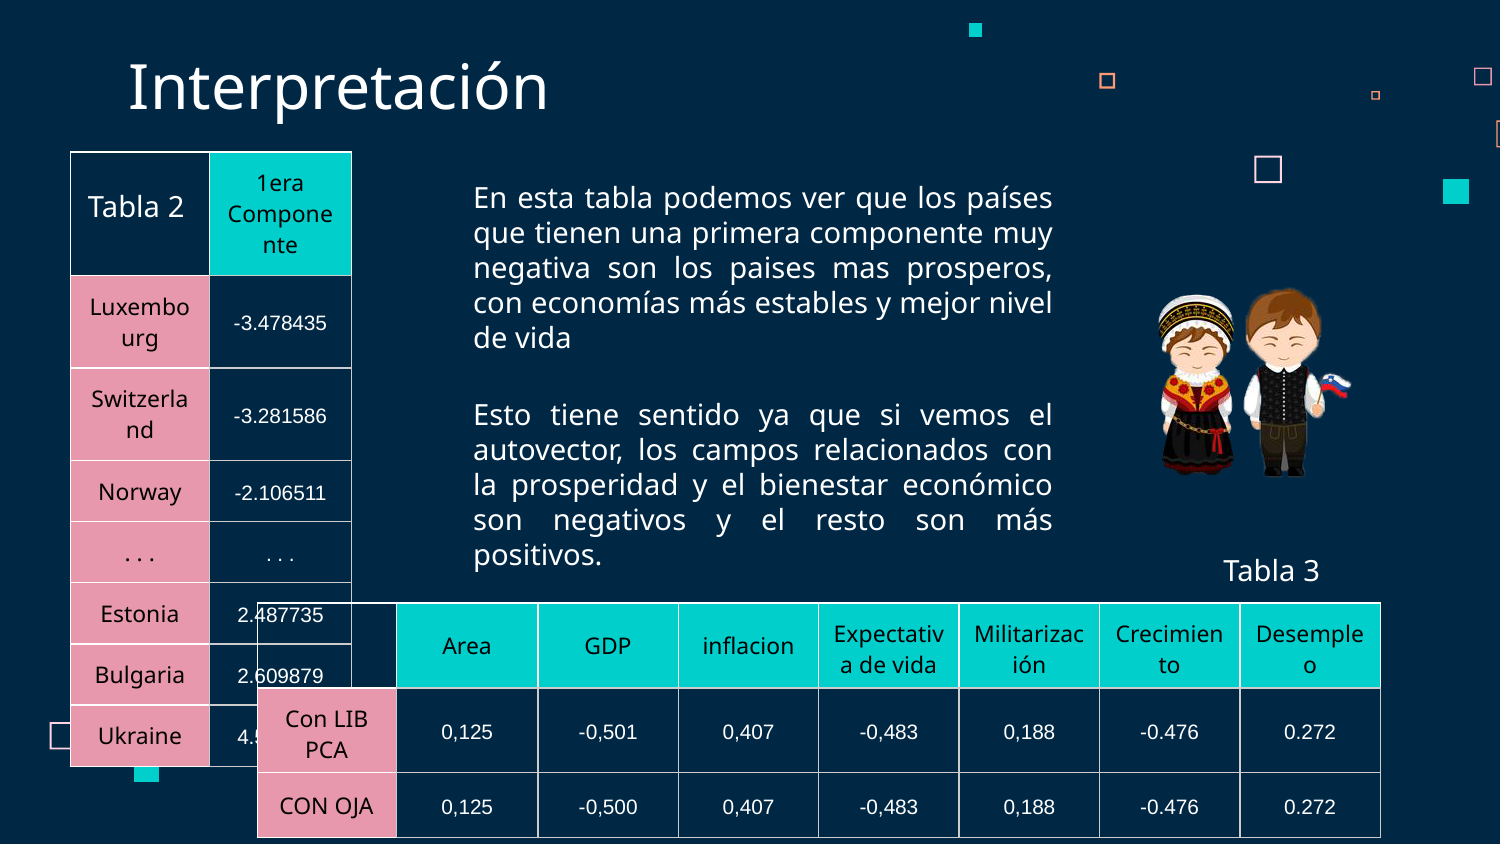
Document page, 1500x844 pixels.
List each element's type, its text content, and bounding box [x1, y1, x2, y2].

table_cell -0,501 [539, 689, 678, 772]
table_header 1era Componente [210, 153, 351, 275]
table_cell 0,188 [960, 689, 1099, 772]
table_cell -0,483 [819, 773, 958, 837]
table_cell 0,188 [960, 773, 1099, 837]
table_header Expectativa de vida [819, 604, 958, 687]
table_cell Con LIB PCA [258, 689, 396, 772]
table_cell Norway [71, 461, 209, 521]
table_cell Luxembourg [71, 276, 209, 367]
title Interpretación [114, 42, 582, 138]
table_cell 0.272 [1241, 689, 1380, 772]
picture [1131, 259, 1366, 499]
table_header inflacion [679, 604, 818, 687]
text_box En esta tabla podemos ver que los países que tienen una primera componente muy negativa son los paises mas prosperos, con economías más estables y mejor nivel de vida [458, 164, 1069, 370]
table_header [71, 229, 209, 275]
table_header [258, 604, 396, 687]
table_cell -0,500 [539, 773, 678, 837]
table_cell 0,407 [679, 773, 818, 837]
table_cell -3.478435 [210, 276, 351, 367]
table_cell 2.609879 [210, 645, 257, 704]
table_cell Switzerland [71, 369, 209, 460]
table_header Crecimiento [1100, 604, 1239, 687]
table_header Desempleo [1241, 604, 1380, 687]
table_cell -3.281586 [210, 369, 351, 460]
table_cell -0.476 [1100, 689, 1239, 772]
table_cell Estonia [71, 583, 209, 643]
table_header Area [397, 604, 537, 687]
table_cell 0,125 [397, 689, 537, 772]
table_cell CON OJA [258, 773, 396, 837]
table_cell 2.487735 [210, 583, 351, 643]
subtitle Tabla 3 [1168, 547, 1376, 594]
table_cell -2.106511 [210, 461, 351, 521]
table_cell -0.476 [1100, 773, 1239, 837]
table_cell 0.272 [1241, 773, 1380, 837]
table_cell . . . [210, 522, 351, 582]
table_cell 4.580268 [210, 706, 257, 766]
subtitle Tabla 2 [32, 182, 240, 229]
text_box Esto tiene sentido ya que si vemos el autovector, los campos relacionados con la prosperidad y el bienestar económico son negativos y el resto son más positivos. [458, 381, 1069, 587]
table_header Militarización [960, 604, 1099, 687]
table_cell 0,407 [679, 689, 818, 772]
table_cell -0,483 [819, 689, 958, 772]
table_header [71, 153, 209, 182]
table_cell Ukraine [71, 706, 209, 766]
table_cell 0,125 [397, 773, 537, 837]
table_header GDP [539, 604, 678, 687]
table_cell Bulgaria [71, 645, 209, 704]
table_cell . . . [71, 522, 209, 582]
